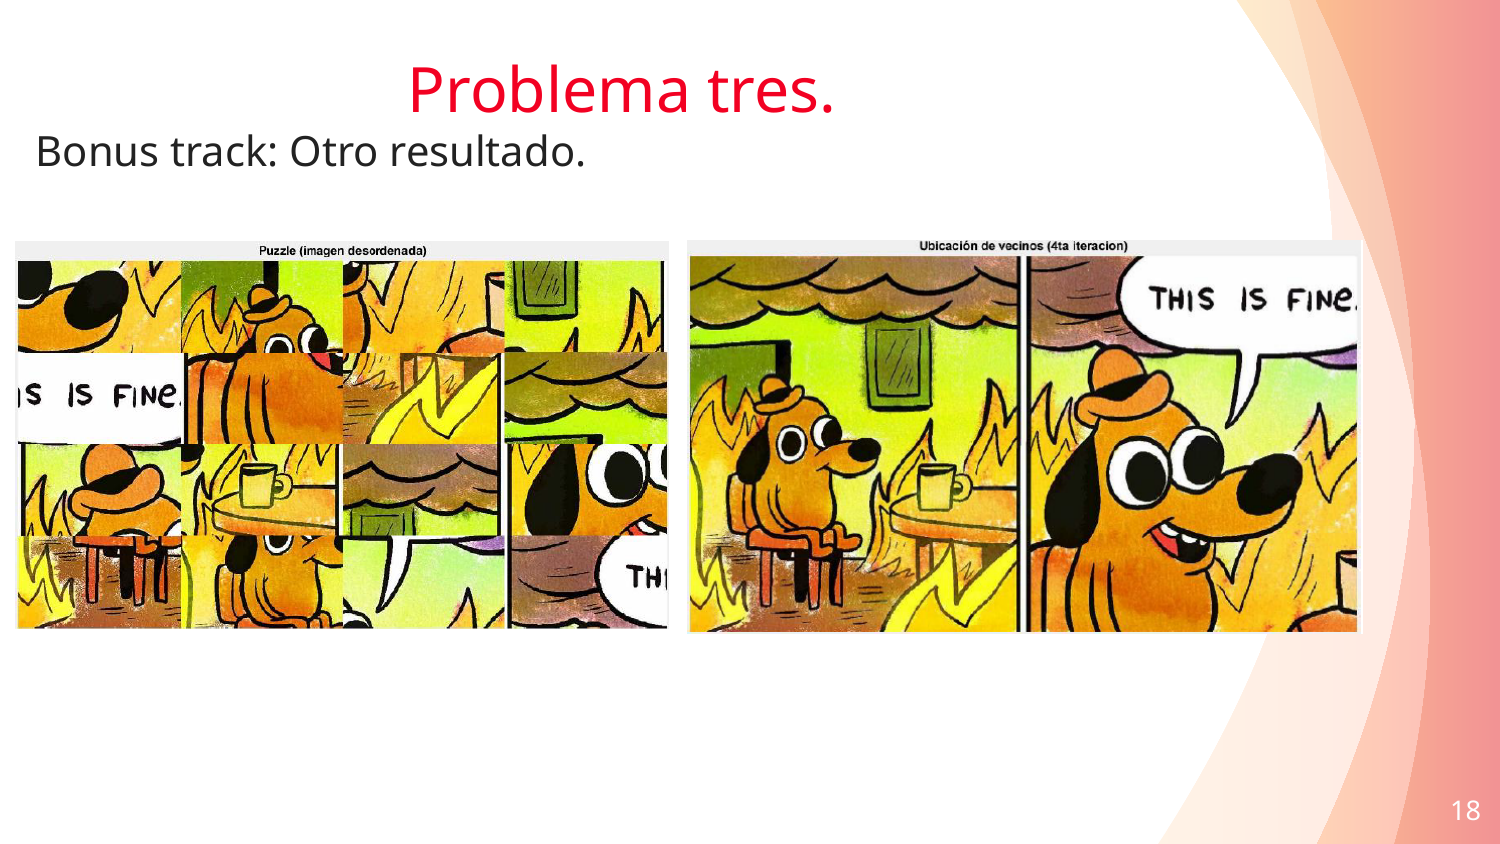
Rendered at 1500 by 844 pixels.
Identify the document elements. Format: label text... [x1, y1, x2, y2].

slide_number 18 [1391, 779, 1482, 844]
title Problema tres. [121, 36, 1124, 125]
picture [686, 240, 1364, 634]
list Bonus track: Otro resultado. [35, 124, 624, 200]
picture [14, 240, 669, 630]
